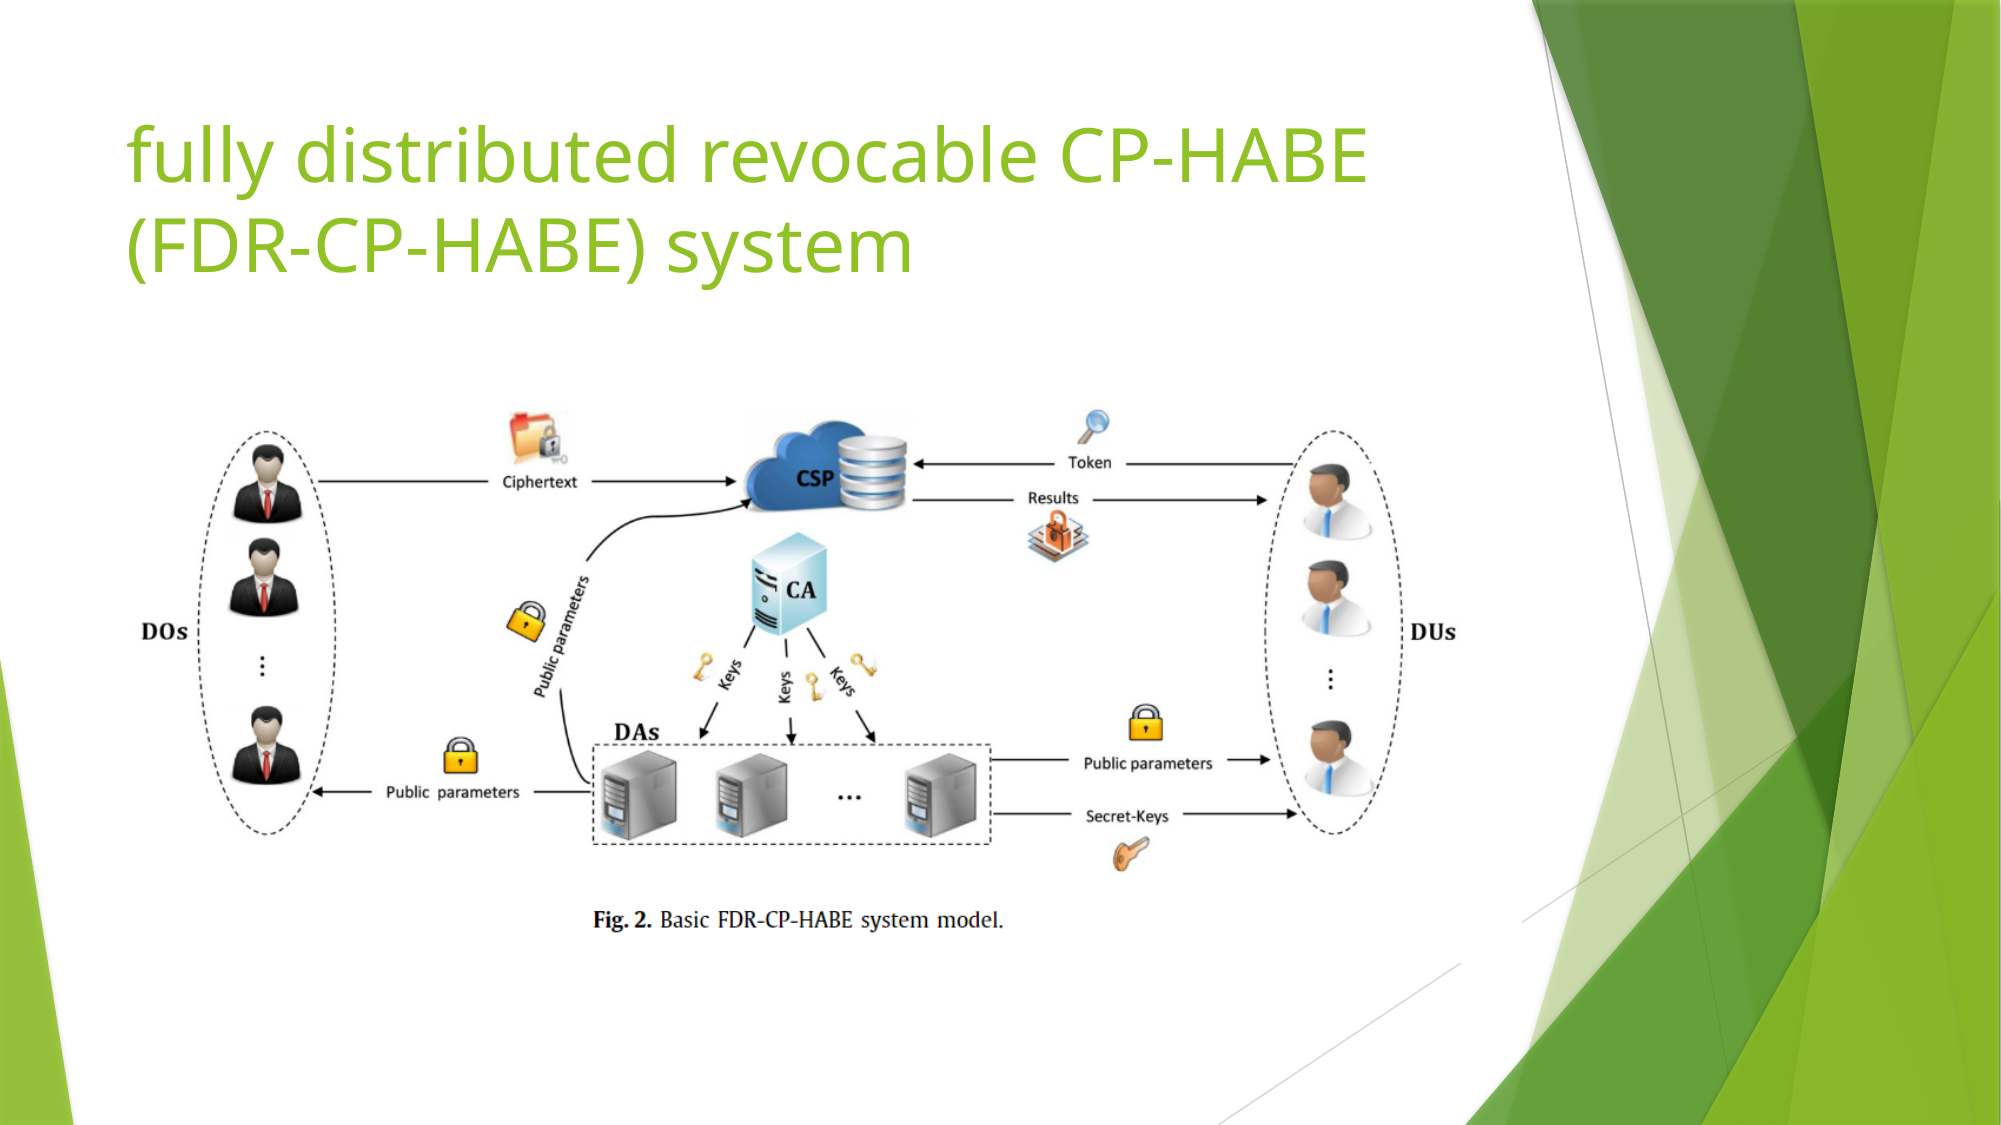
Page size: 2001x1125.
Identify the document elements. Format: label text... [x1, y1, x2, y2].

title fully distributed revocable CP-HABE (FDR-CP-HABE) system [111, 99, 1522, 317]
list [110, 382, 1522, 963]
